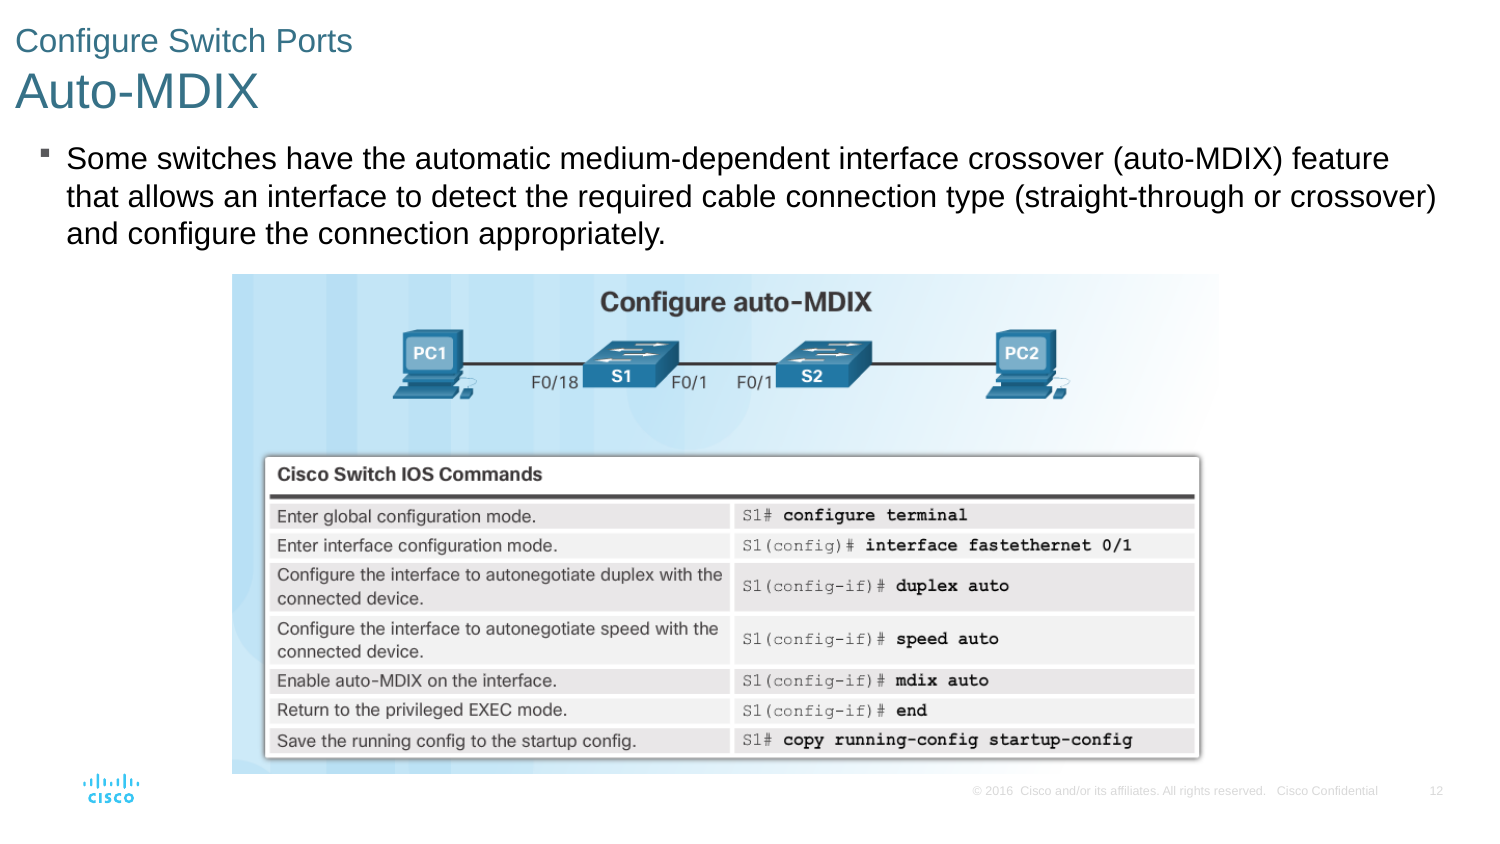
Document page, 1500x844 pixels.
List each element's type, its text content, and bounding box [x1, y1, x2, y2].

title Configure Switch Ports Auto-MDIX [0, 6, 1500, 131]
picture [232, 274, 1219, 774]
list Some switches have the automatic medium-dependent interface crossover (auto-MDIX) feature that allows an interface to detect the required cable connection type (straight-through or crossover) and configure the connection appropriately. [23, 131, 1476, 813]
